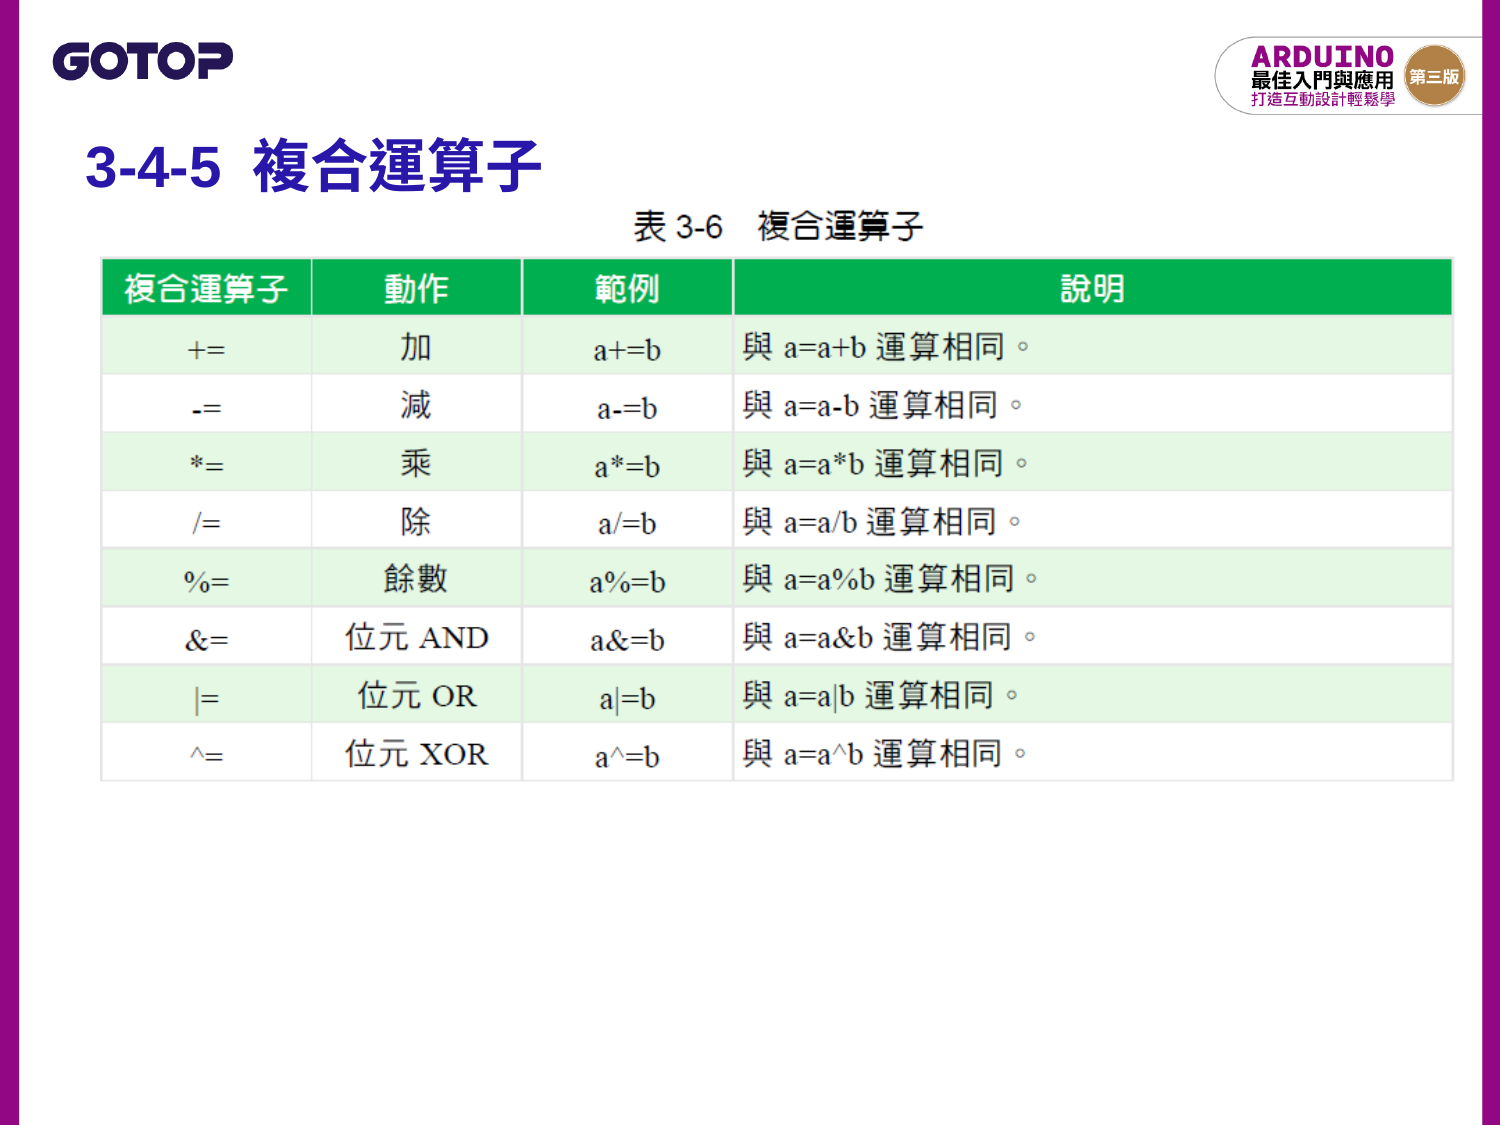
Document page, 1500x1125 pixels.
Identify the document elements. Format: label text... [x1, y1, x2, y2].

list 3-4-5 複合運算子 [70, 121, 1430, 1067]
picture [0, 0, 1500, 1125]
